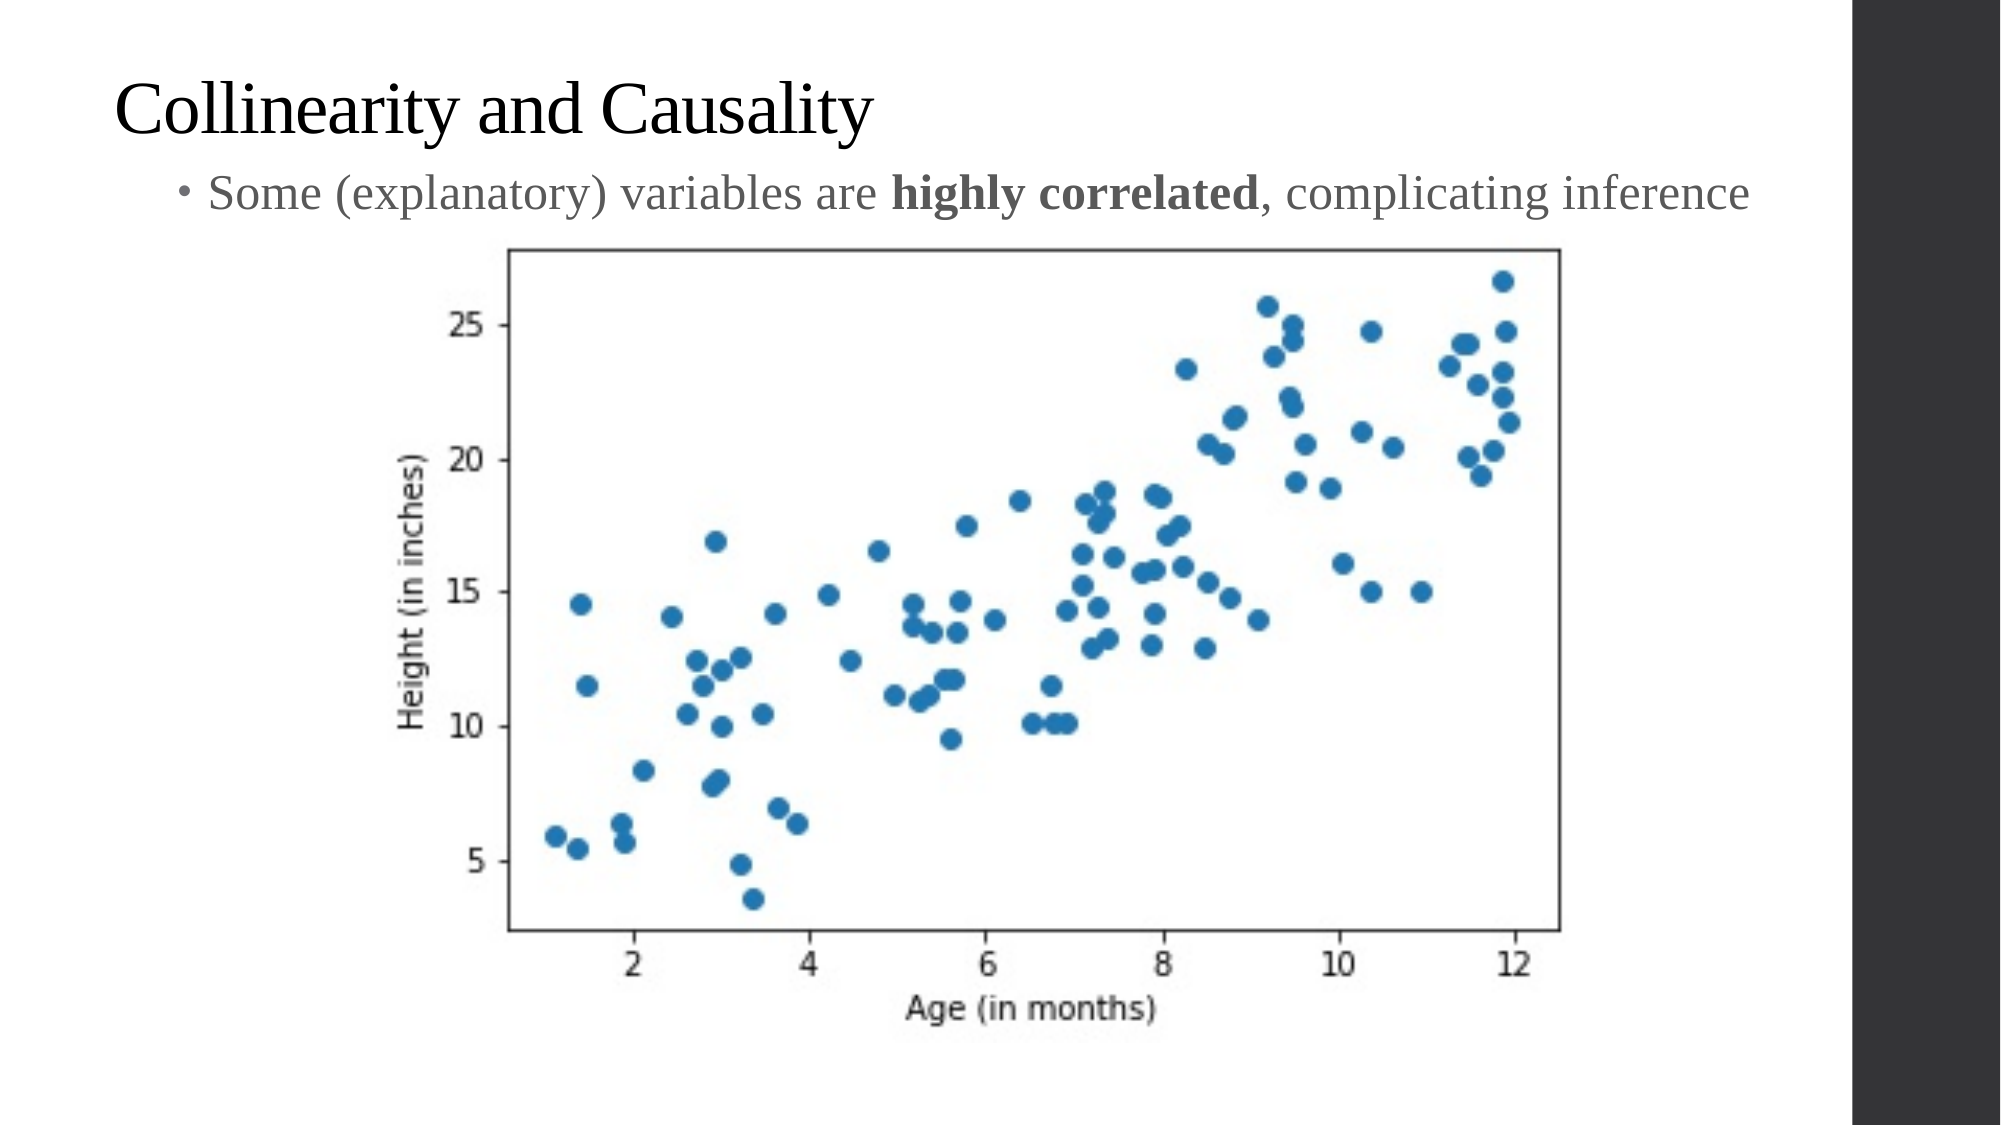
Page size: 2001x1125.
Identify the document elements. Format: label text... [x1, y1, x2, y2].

title Collinearity and Causality [99, 55, 1813, 158]
list Some (explanatory) variables are highly correlated, complicating inference [162, 156, 1800, 1000]
picture [374, 224, 1588, 1043]
